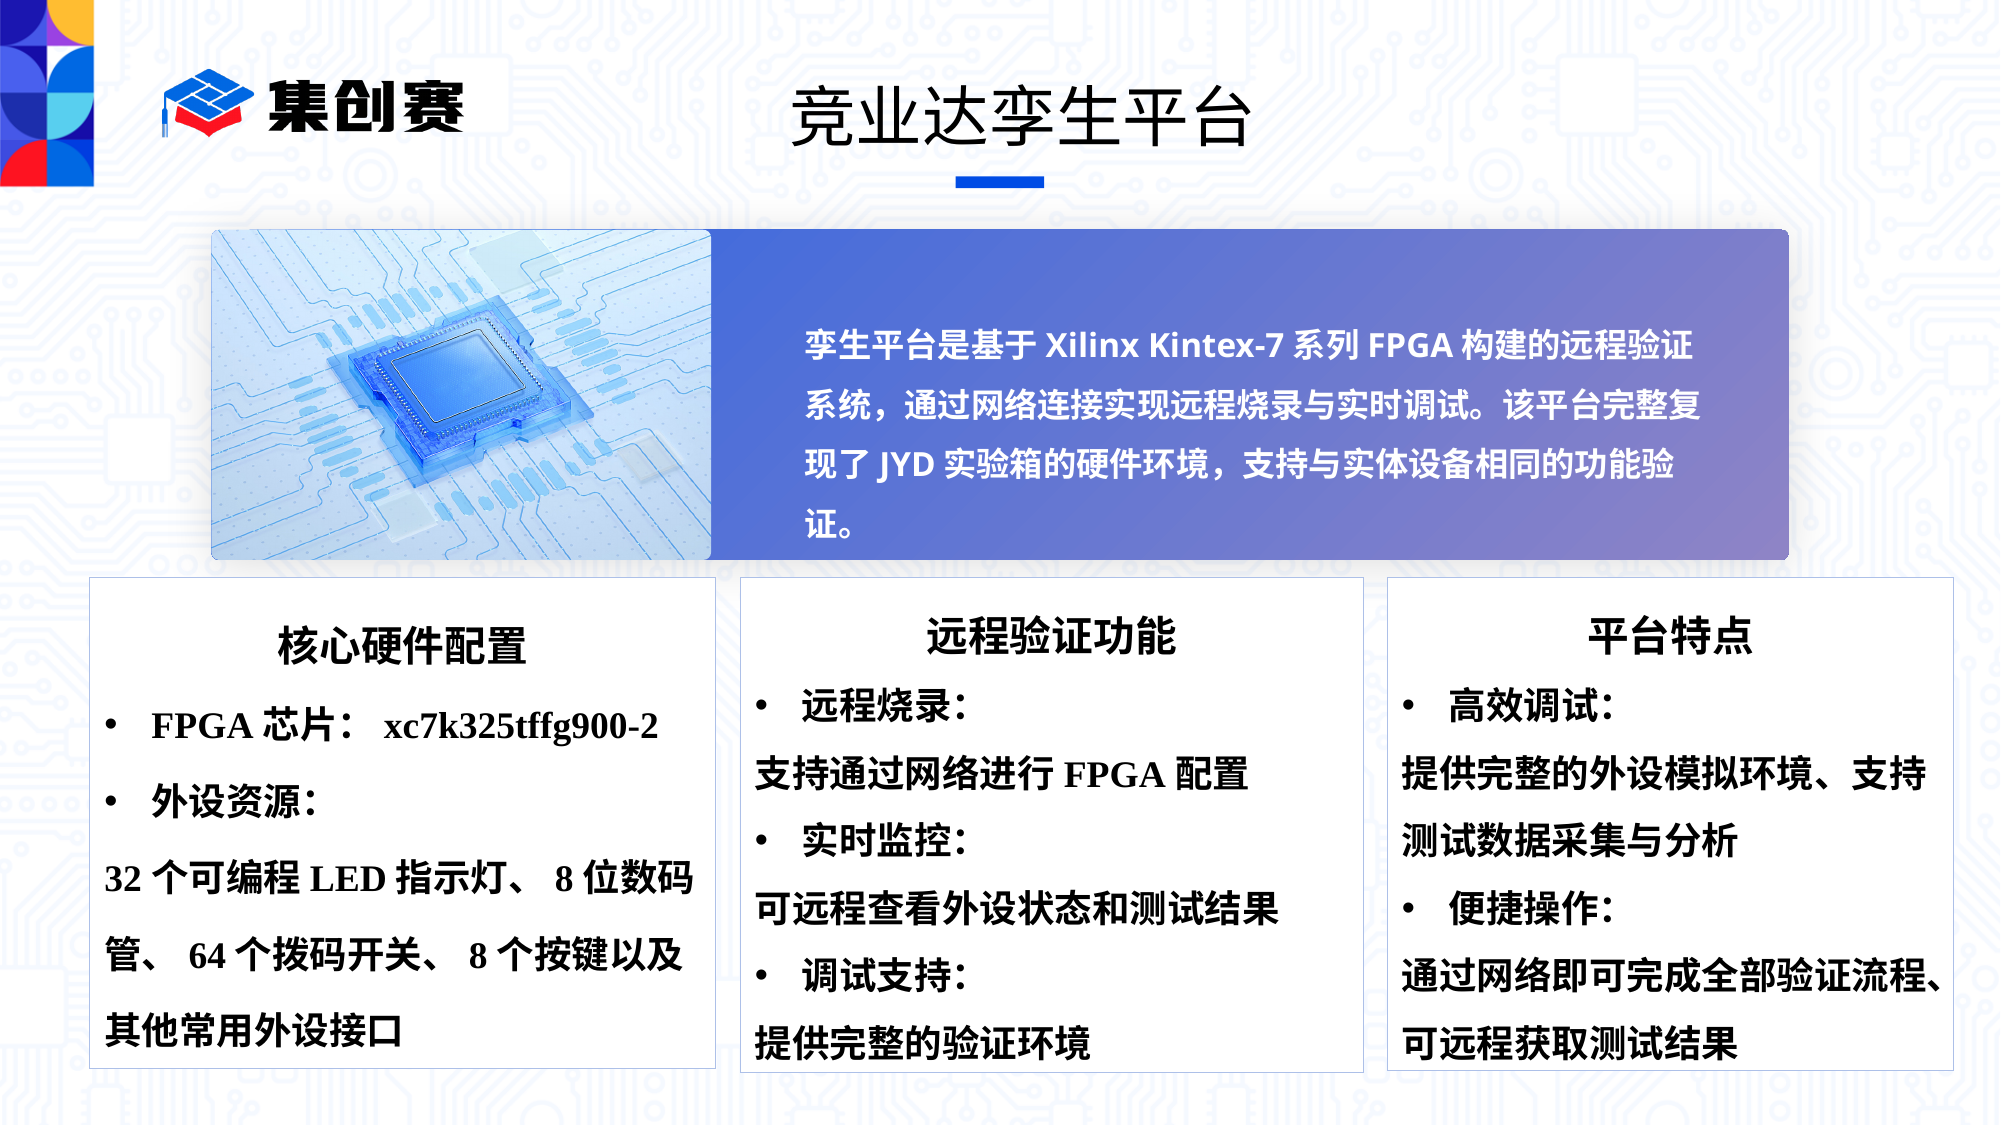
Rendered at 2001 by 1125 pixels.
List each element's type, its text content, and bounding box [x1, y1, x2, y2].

text_box [712, 229, 1789, 560]
text_box 孪生平台是基于Xilinx Kintex-7系列FPGA构建的远程验证系统，通过网络连接实现远程烧录与实时调试。该平台完整复现了JYD实验箱的硬件环境，支持与实体设备相同的功能验证。 [797, 296, 1714, 551]
picture [0, 0, 2001, 1125]
text_box 平台特点 高效调试： 提供完整的外设模拟环境、支持测试数据采集与分析 便捷操作： 通过网络即可完成全部验证流程、可远程获取测试结果 [1387, 577, 1954, 1071]
text_box [955, 175, 1045, 189]
text_box 核心硬件配置 FPGA芯片：xc7k325tffg900-2 外设资源： 32个可编程LED指示灯、8位数码管、64个拨码开关、8个按键以及其他常用外设接口 [89, 577, 716, 1069]
text_box 远程验证功能 远程烧录： 支持通过网络进行FPGA配置 实时监控： 可远程查看外设状态和测试结果 调试支持： 提供完整的验证环境 [740, 577, 1364, 1073]
